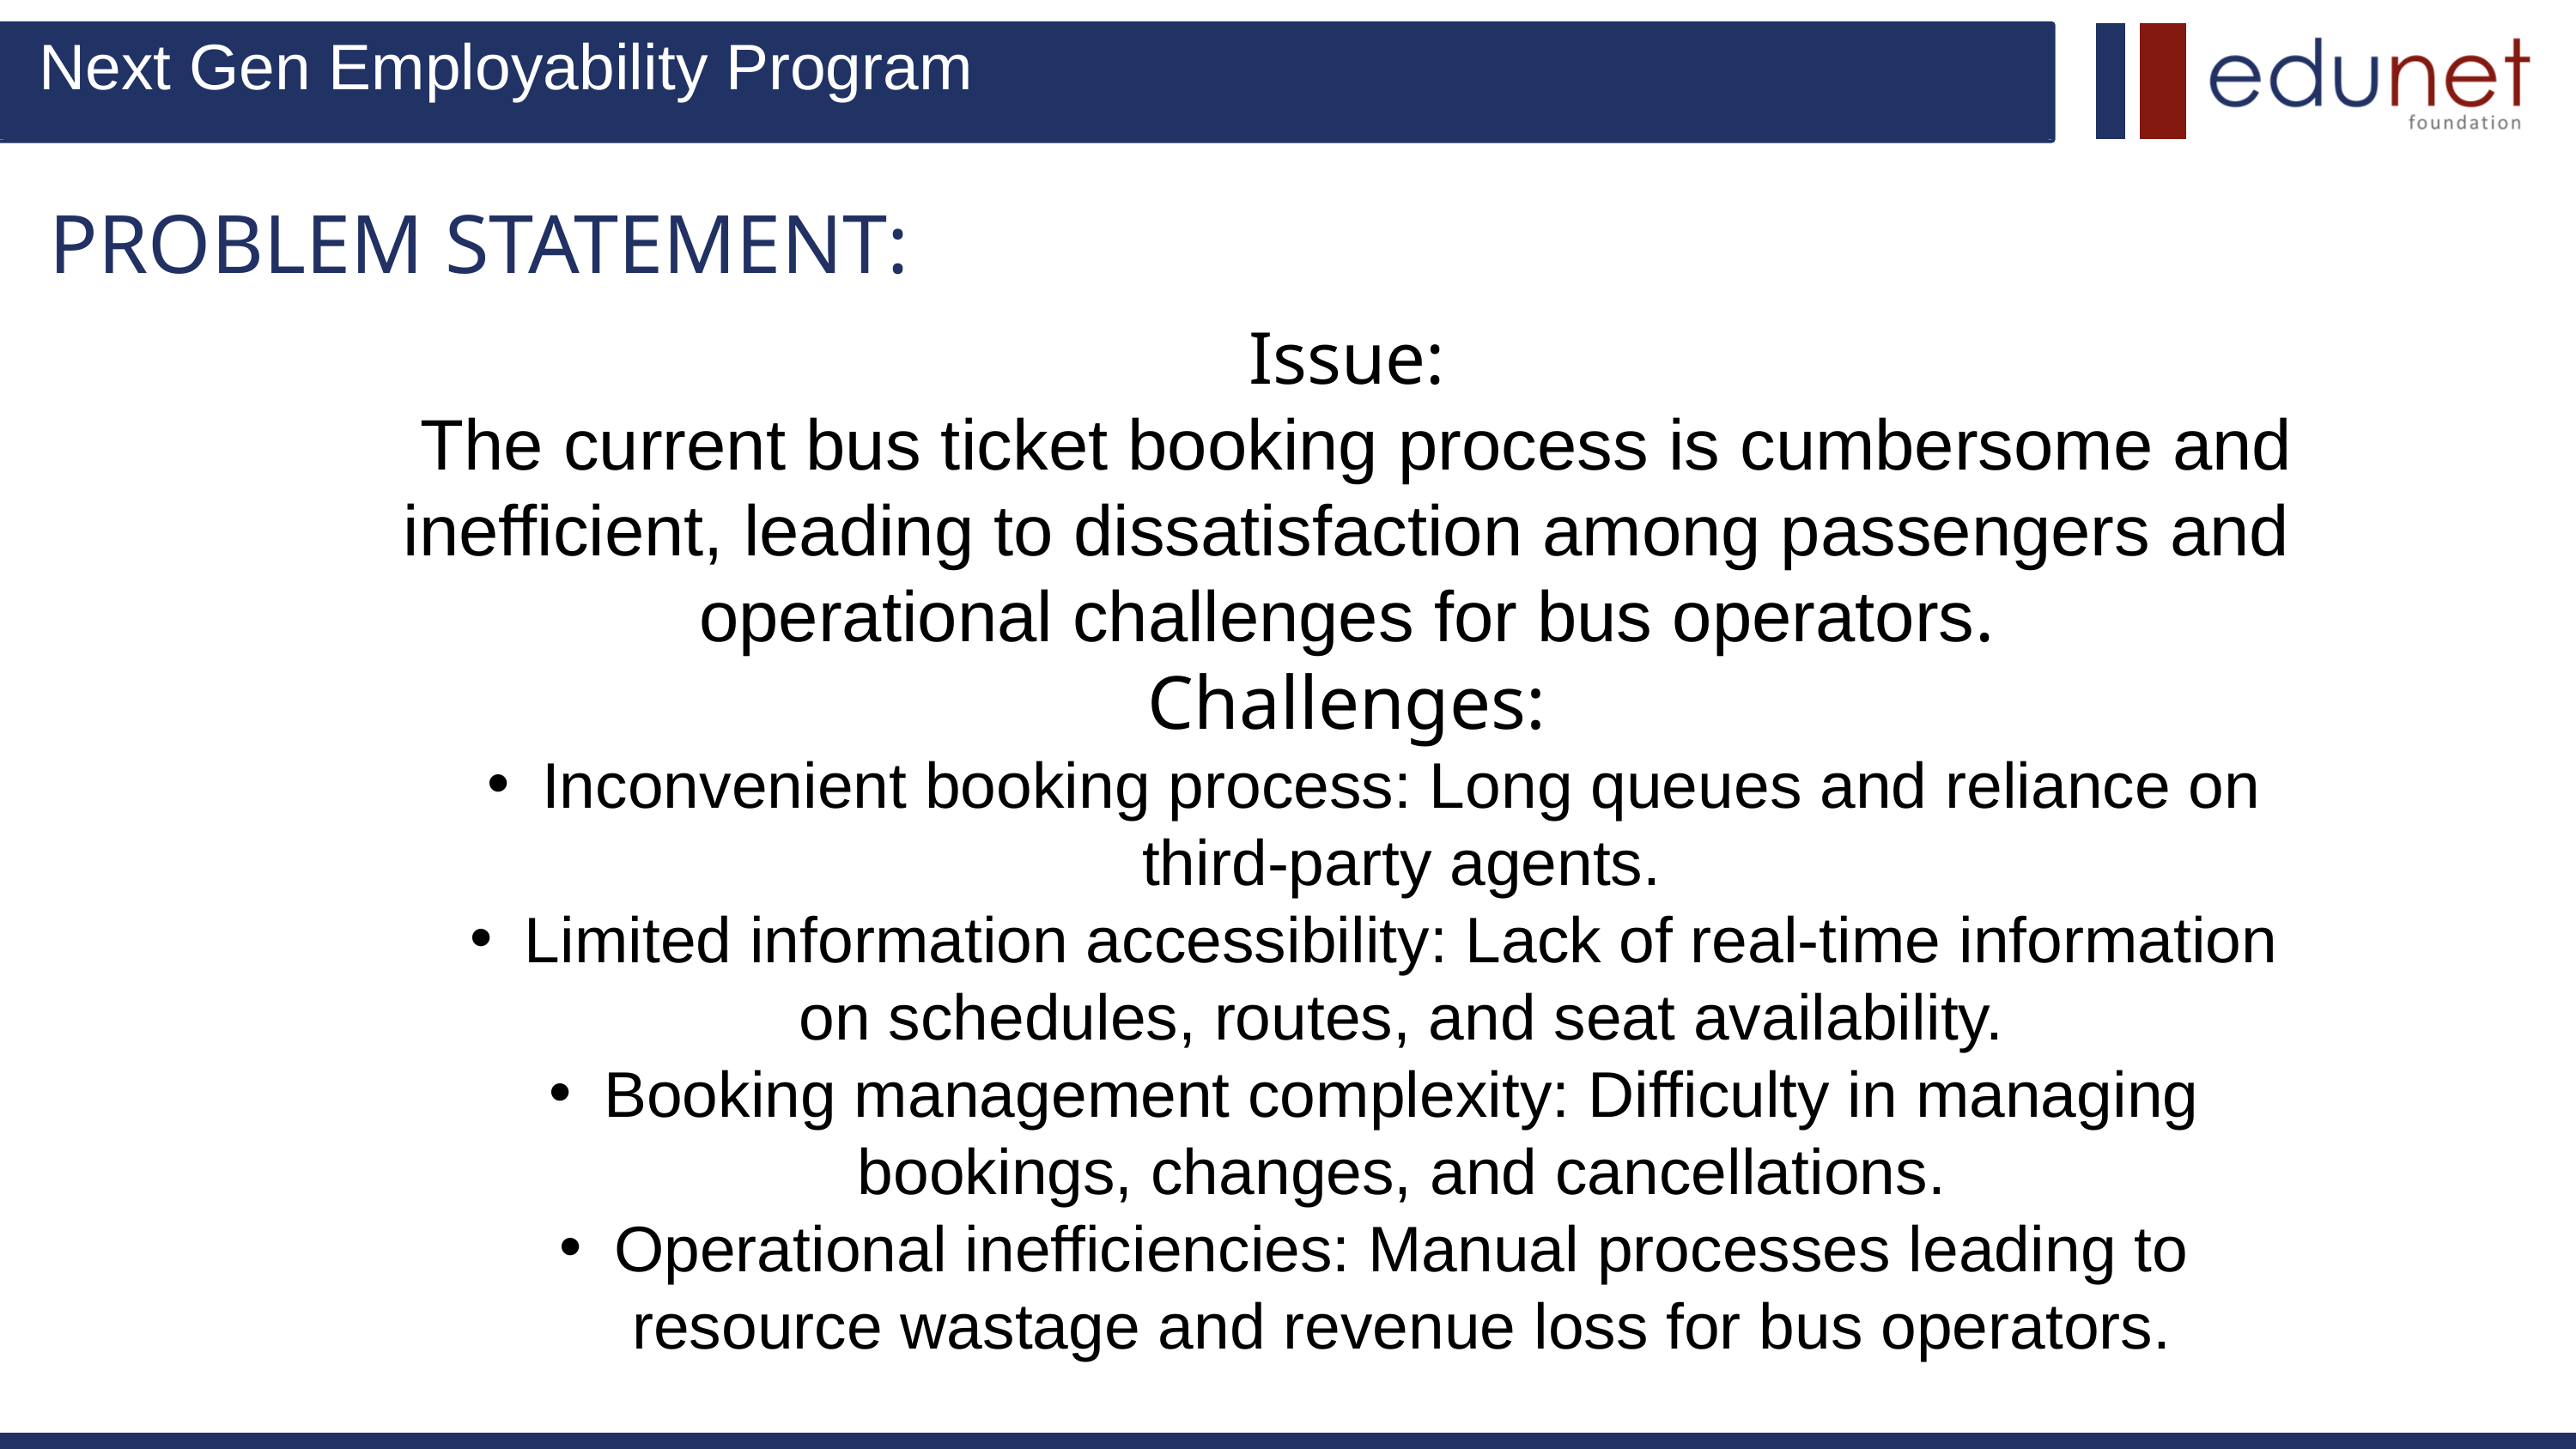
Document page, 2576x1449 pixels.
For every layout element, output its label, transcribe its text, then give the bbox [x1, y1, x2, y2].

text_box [2095, 22, 2126, 140]
text_box [2368, 25, 2545, 142]
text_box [0, 1432, 2576, 1449]
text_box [2051, 17, 2365, 183]
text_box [0, 21, 2056, 143]
text_box PROBLEM STATEMENT: [49, 192, 1347, 290]
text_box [2139, 22, 2187, 140]
text_box Issue: The current bus ticket booking process is cumbersome and inefficient, leading to dissatisfaction among passengers and operational challenges for bus operators. Challenges: Inconvenient booking process: Long queues and reliance on third-party agents. Limited information accessibility: Lack of real-time information on schedules, routes, and seat availability. Booking management complexity: Difficulty in managing bookings, changes, and cancellations. Operational inefficiencies: Manual processes leading to resource wastage and revenue loss for bus operators. [393, 312, 2301, 1362]
